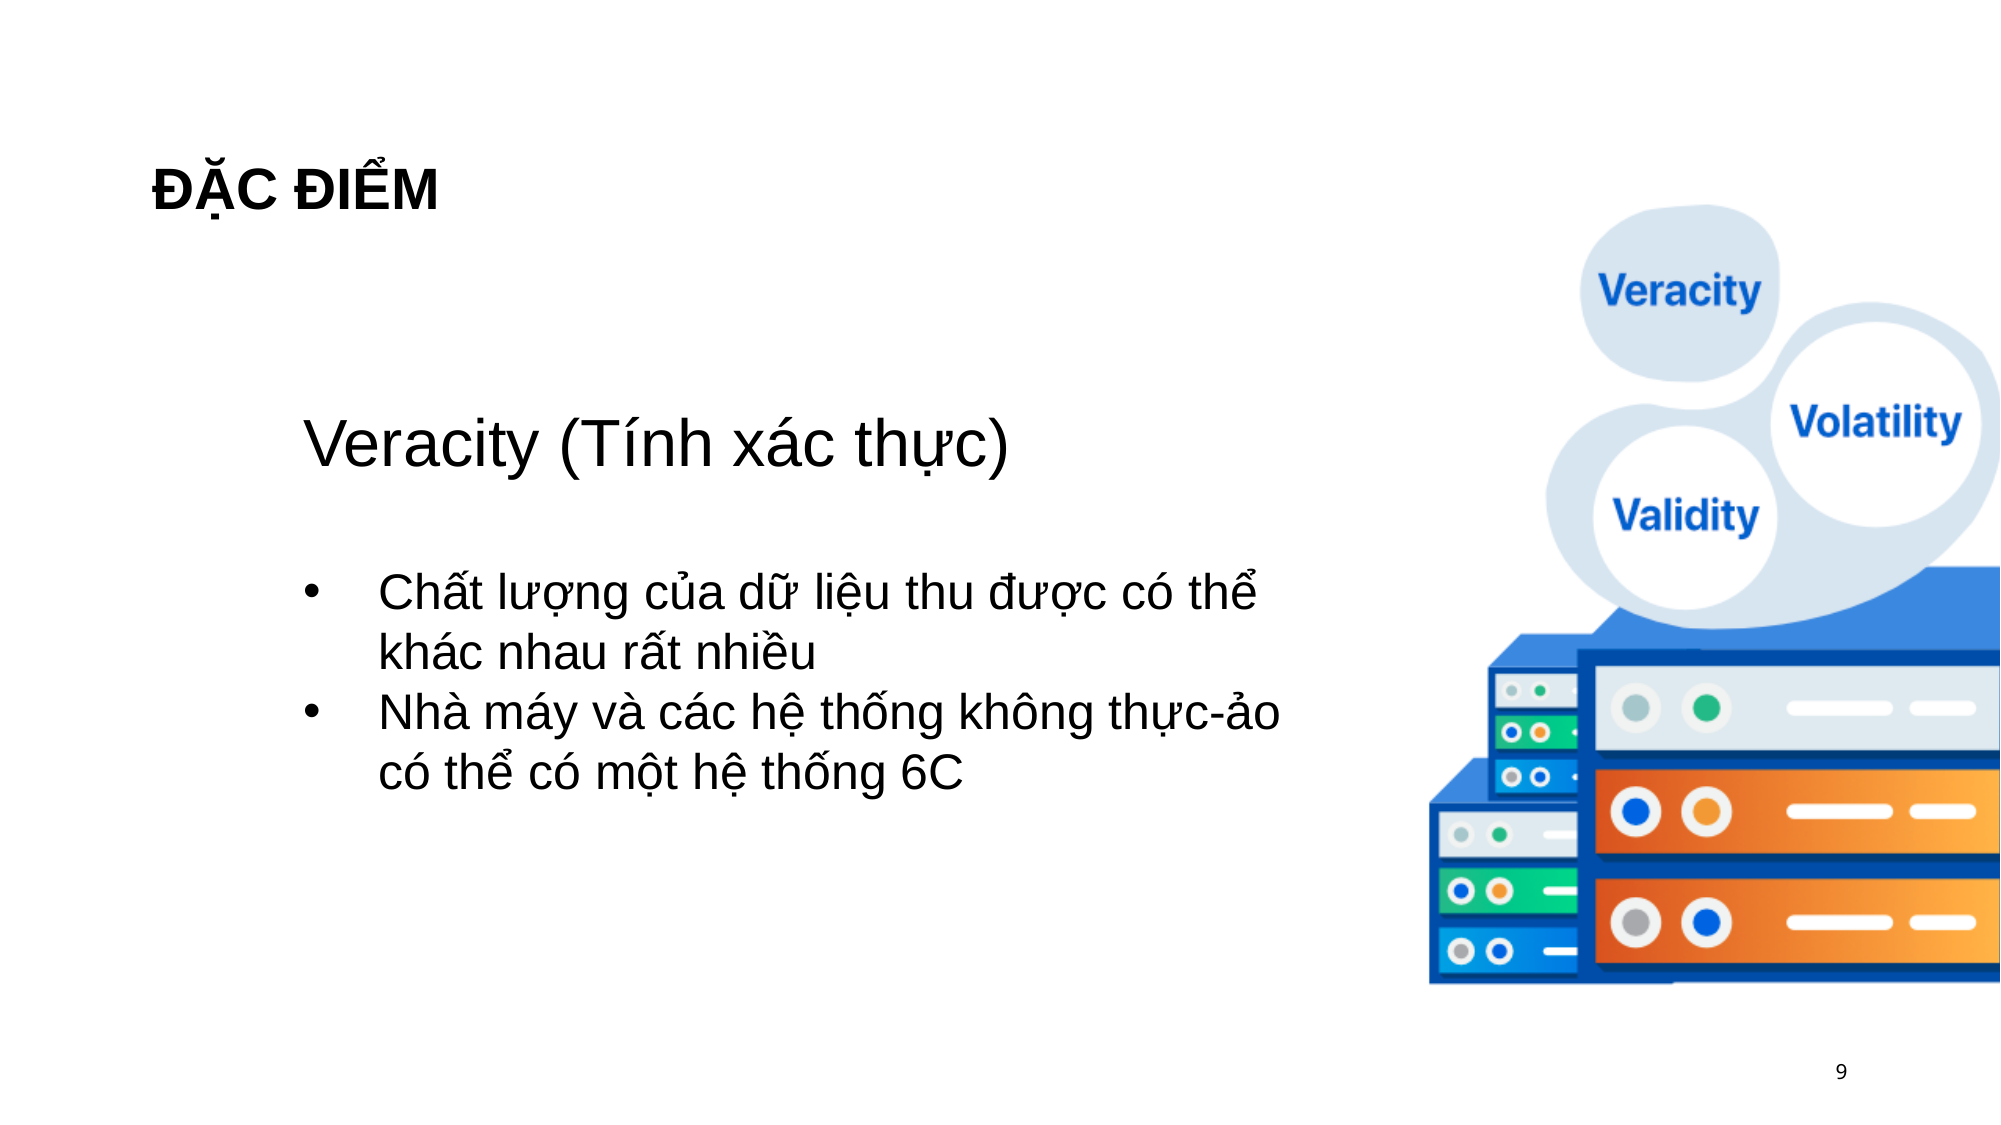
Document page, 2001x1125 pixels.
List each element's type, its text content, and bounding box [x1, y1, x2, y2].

picture [1406, 122, 2000, 1043]
title Đặc điểm [137, 59, 1863, 278]
text_box Veracity (Tính xác thực) Chất lượng của dữ liệu thu được có thể khác nhau rất nhiều Nhà máy và các hệ thống không thực-ảo có thể có một hệ thống 6C [288, 392, 1339, 808]
slide_number 9 [1412, 1043, 1863, 1103]
